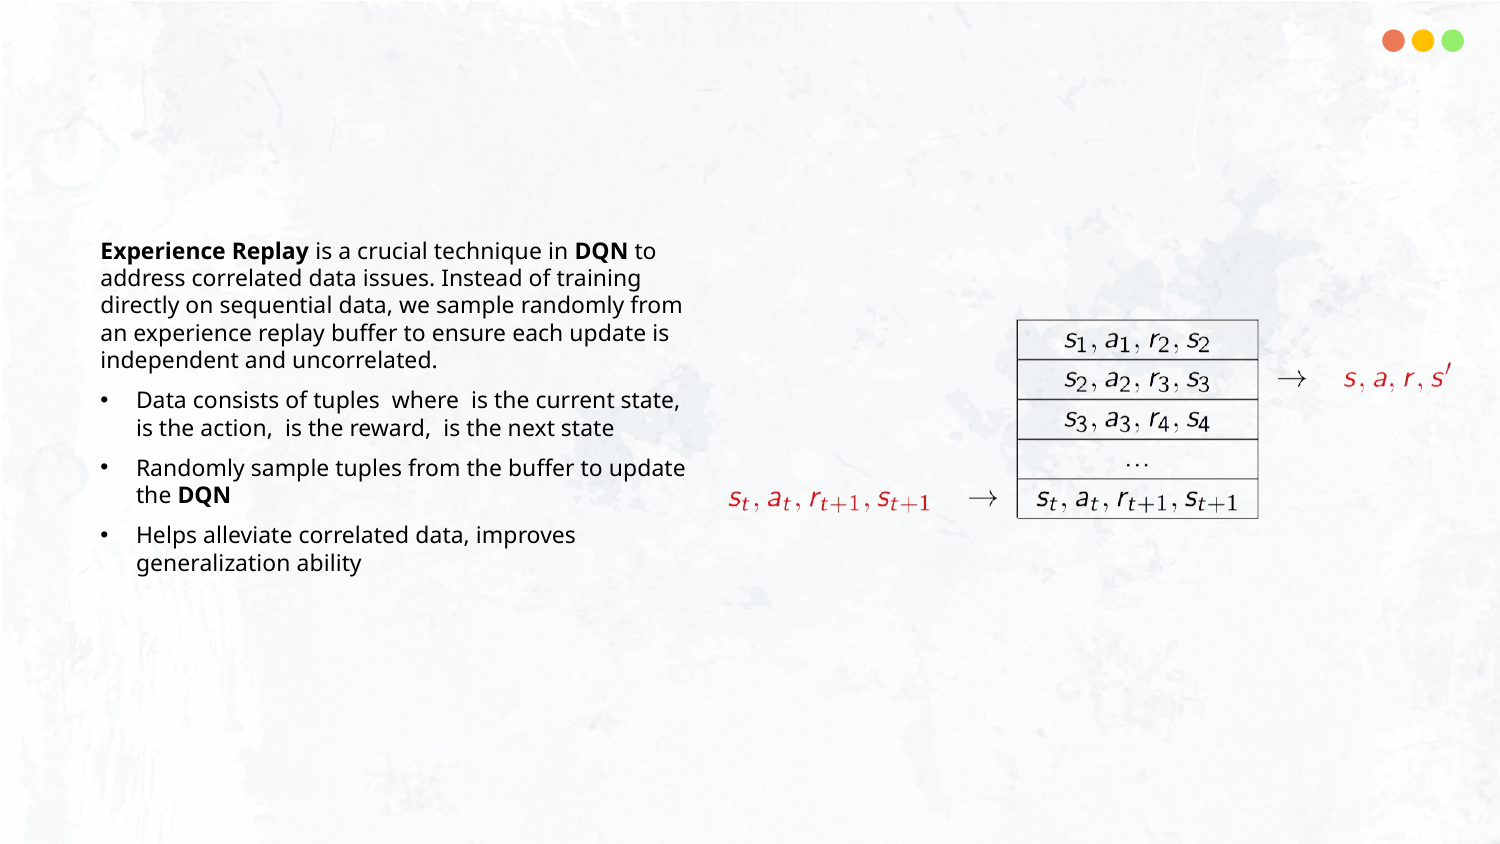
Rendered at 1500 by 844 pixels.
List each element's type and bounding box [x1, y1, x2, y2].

picture [2, 2, 1500, 844]
text_box [1382, 29, 1405, 52]
text_box [1411, 29, 1435, 52]
text_box [1441, 29, 1464, 52]
